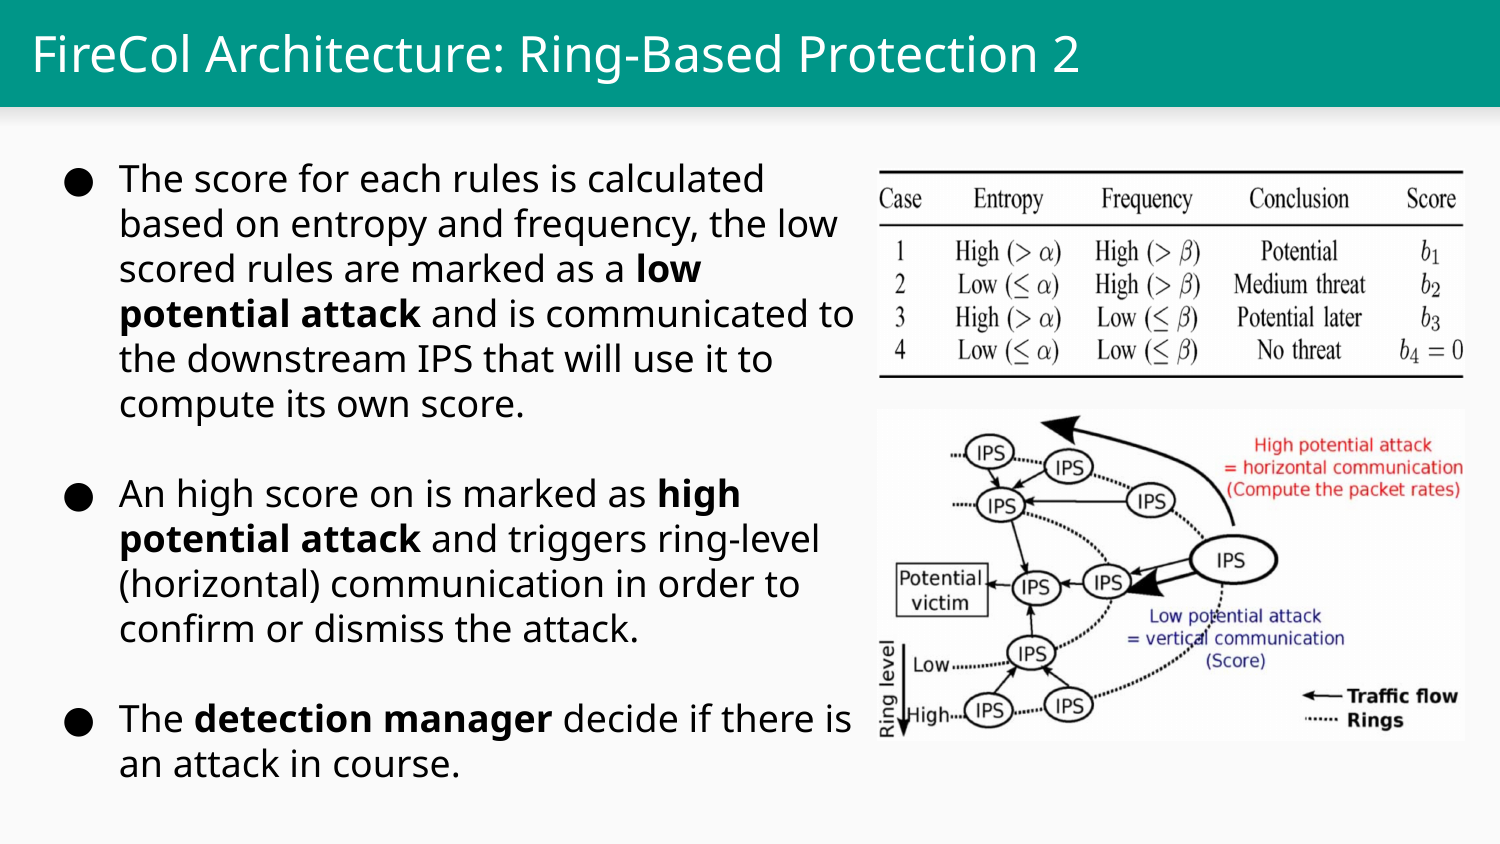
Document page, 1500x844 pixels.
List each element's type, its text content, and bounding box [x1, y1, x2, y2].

picture [876, 408, 1466, 741]
picture [876, 167, 1466, 378]
text_box The score for each rules is calculated based on entropy and frequency, the low scored rules are marked as a low potential attack and is communicated to the downstream IPS that will use it to compute its own score. An high score on is marked as high potential attack and triggers ring-level (horizontal) communication in order to confirm or dismiss the attack. The detection manager decide if there is an attack in course. [28, 140, 877, 797]
title FireCol Architecture: Ring-Based Protection 2 [16, 2, 1464, 102]
